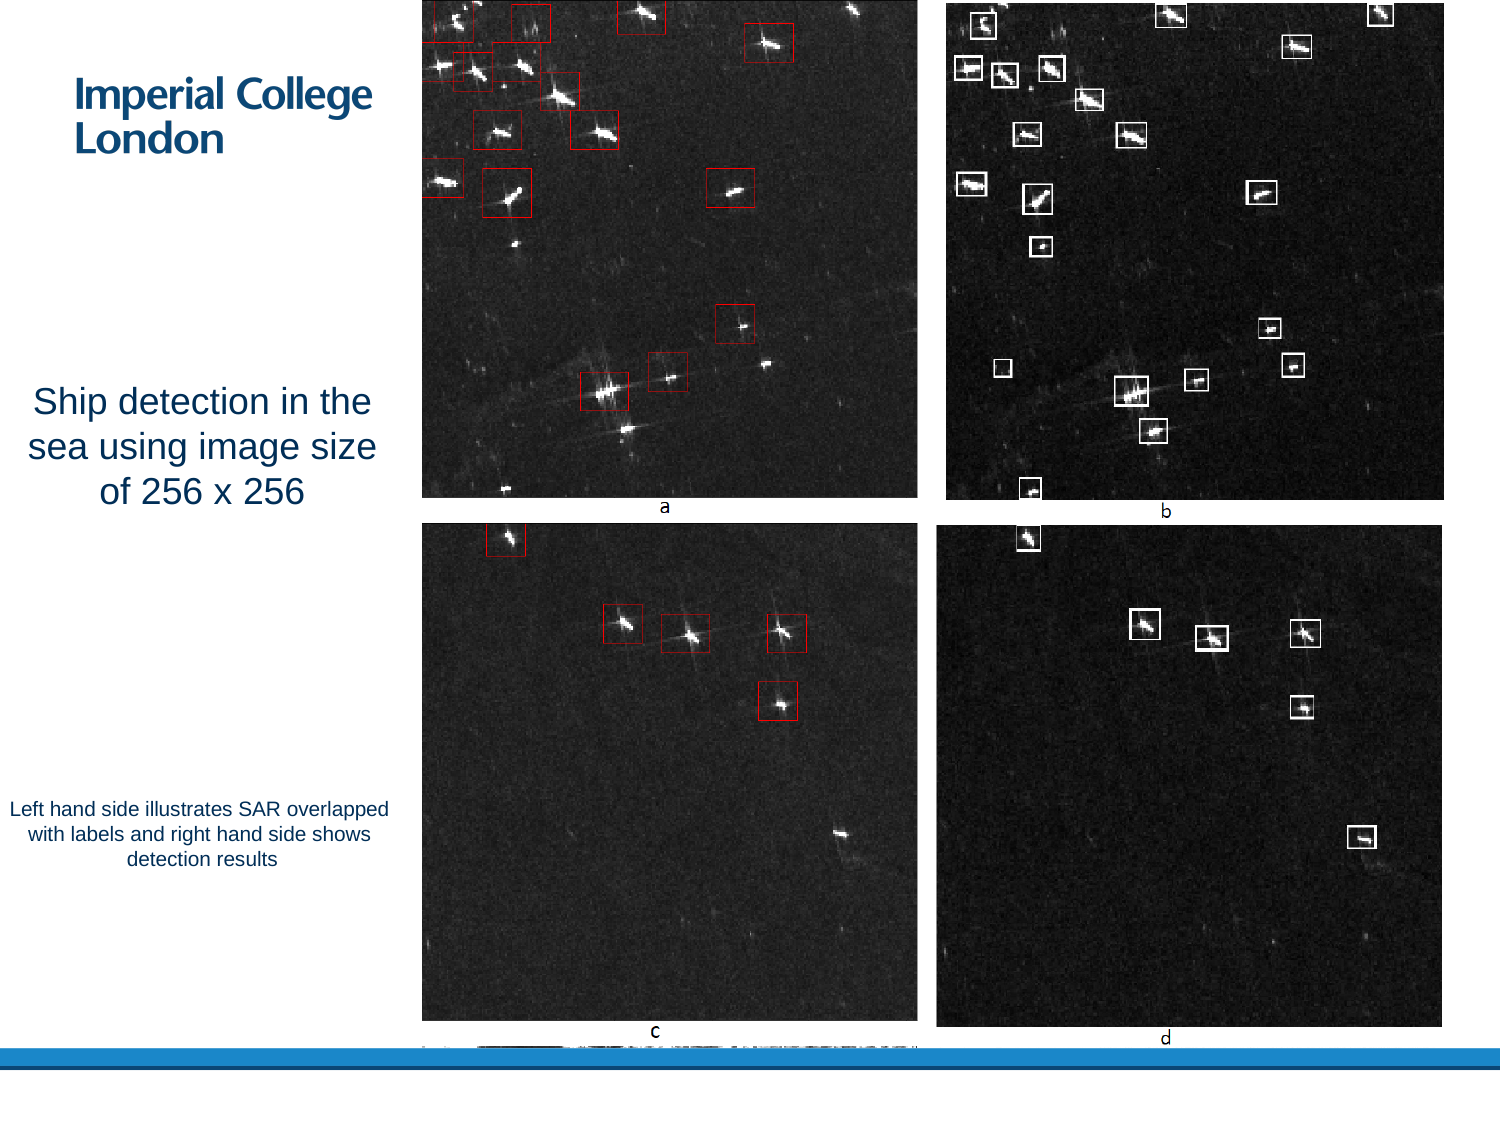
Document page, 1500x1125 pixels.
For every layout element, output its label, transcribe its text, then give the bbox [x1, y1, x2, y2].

text_box Left hand side illustrates SAR overlapped with labels and right hand side shows detection results [0, 788, 417, 878]
text_box Ship detection in the sea using image size of 256 x 256 [0, 370, 405, 520]
picture [0, 0, 1500, 1125]
